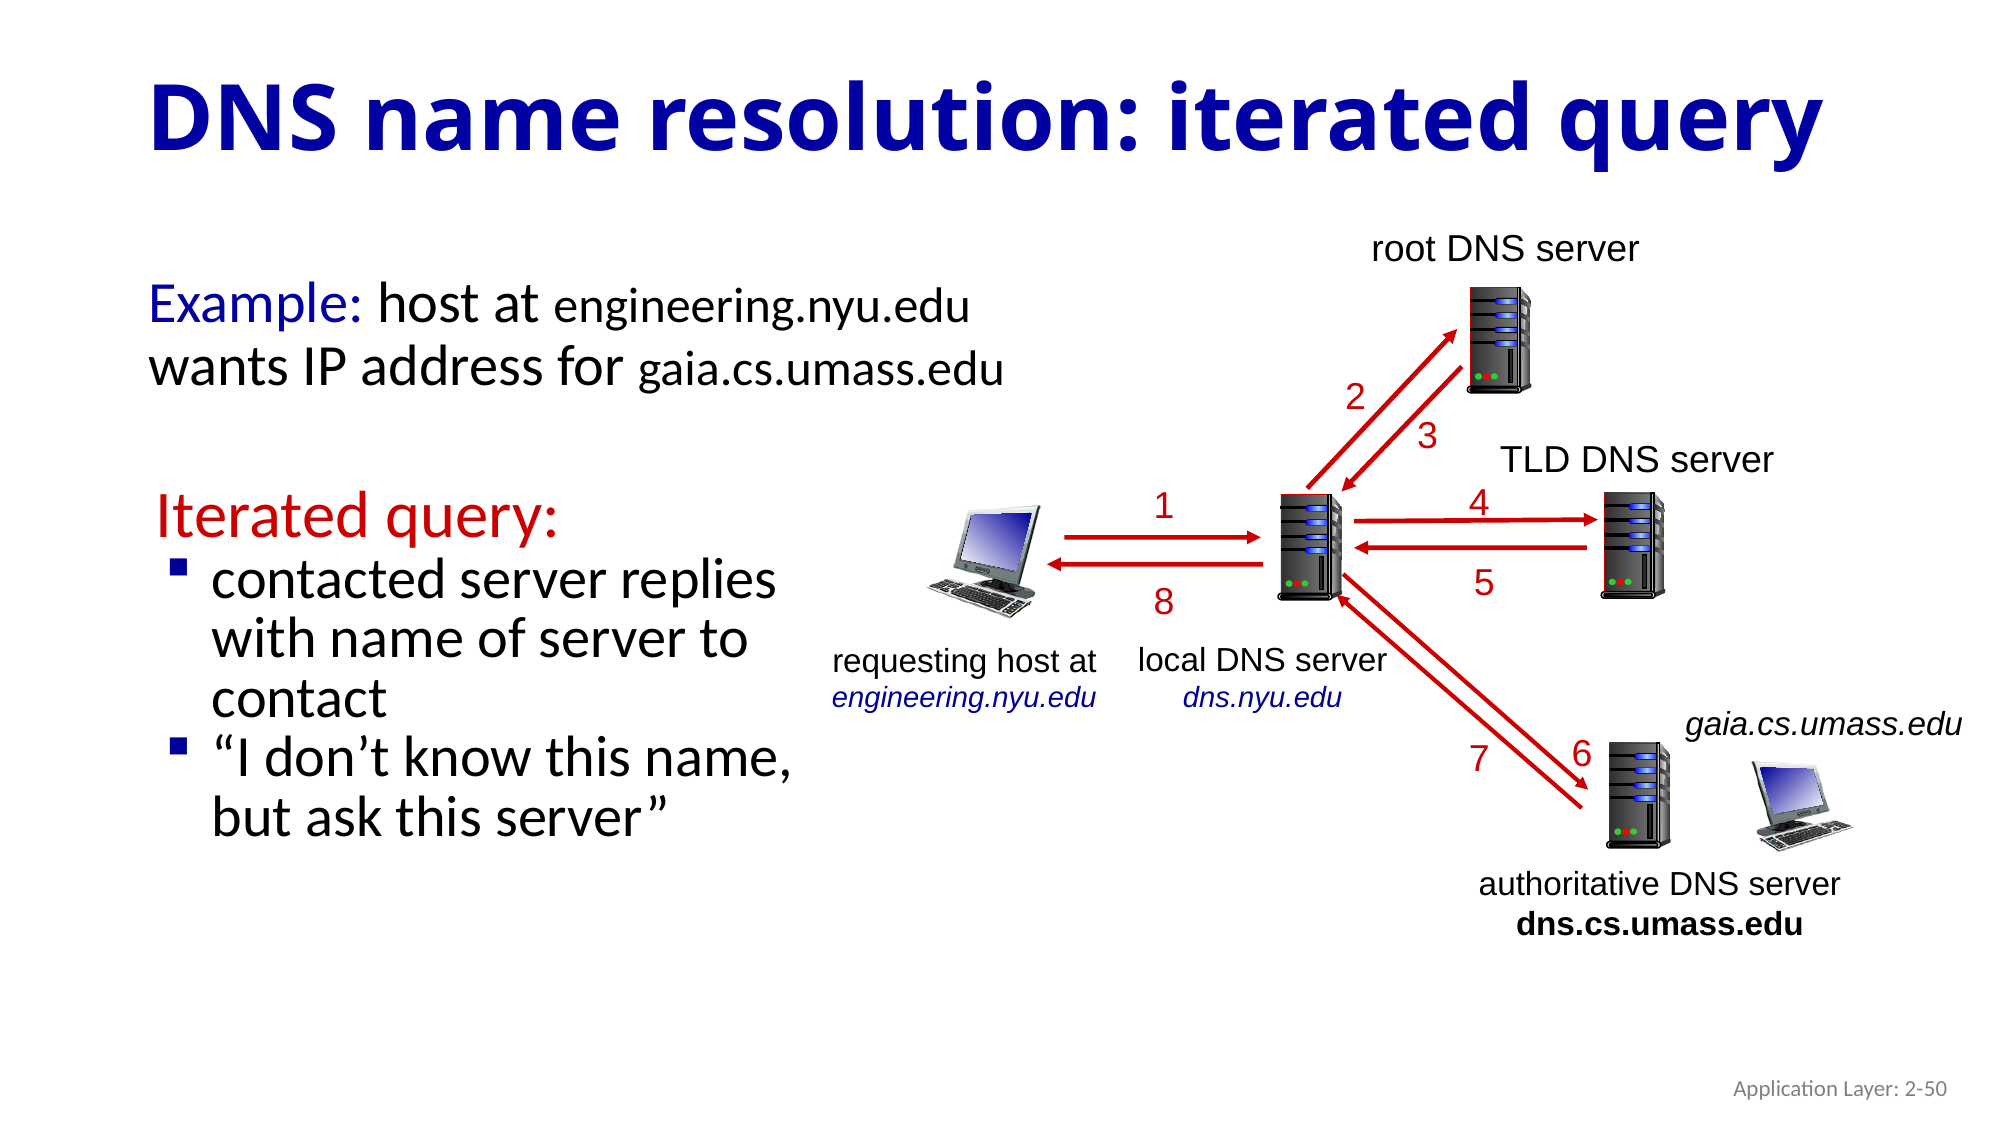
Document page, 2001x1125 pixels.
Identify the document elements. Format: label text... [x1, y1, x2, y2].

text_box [1467, 287, 1532, 393]
text_box [1341, 428, 1402, 492]
text_box 8 [1138, 569, 1190, 629]
text_box TLD DNS server [1472, 427, 1803, 488]
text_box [1108, 631, 1417, 722]
text_box 3 [1402, 403, 1453, 464]
text_box 4 [1453, 470, 1505, 531]
text_box 2 [1330, 364, 1381, 425]
text_box [1064, 531, 1261, 544]
text_box 5 [1458, 550, 1510, 611]
text_box Example: host at engineering.nyu.edu wants IP address for gaia.cs.umass.edu [112, 265, 1042, 440]
text_box Iterated query: contacted server replies with name of server to contact “I don’t know this name, but ask this server” [140, 463, 813, 893]
text_box [1505, 513, 1598, 526]
title DNS name resolution: iterated query [131, 47, 1856, 195]
text_box authoritative DNS server dns.cs.umass.edu [1463, 855, 1857, 950]
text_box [899, 500, 1045, 627]
text_box requesting host at engineering.nyu.edu [817, 631, 1108, 721]
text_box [1601, 492, 1666, 599]
text_box gaia.cs.umass.edu [1670, 695, 1979, 750]
text_box 1 [1138, 473, 1190, 534]
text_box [1748, 757, 1878, 859]
text_box [1417, 638, 1589, 790]
text_box [1338, 596, 1379, 631]
text_box [1046, 558, 1264, 571]
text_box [1278, 494, 1343, 600]
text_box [1606, 742, 1671, 848]
text_box 6 [1556, 721, 1608, 782]
text_box 7 [1453, 726, 1505, 787]
text_box [1354, 541, 1587, 554]
text_box root DNS server [1340, 216, 1671, 277]
slide_number Application Layer: 2-50 [1512, 1056, 1963, 1117]
text_box [1381, 328, 1458, 411]
